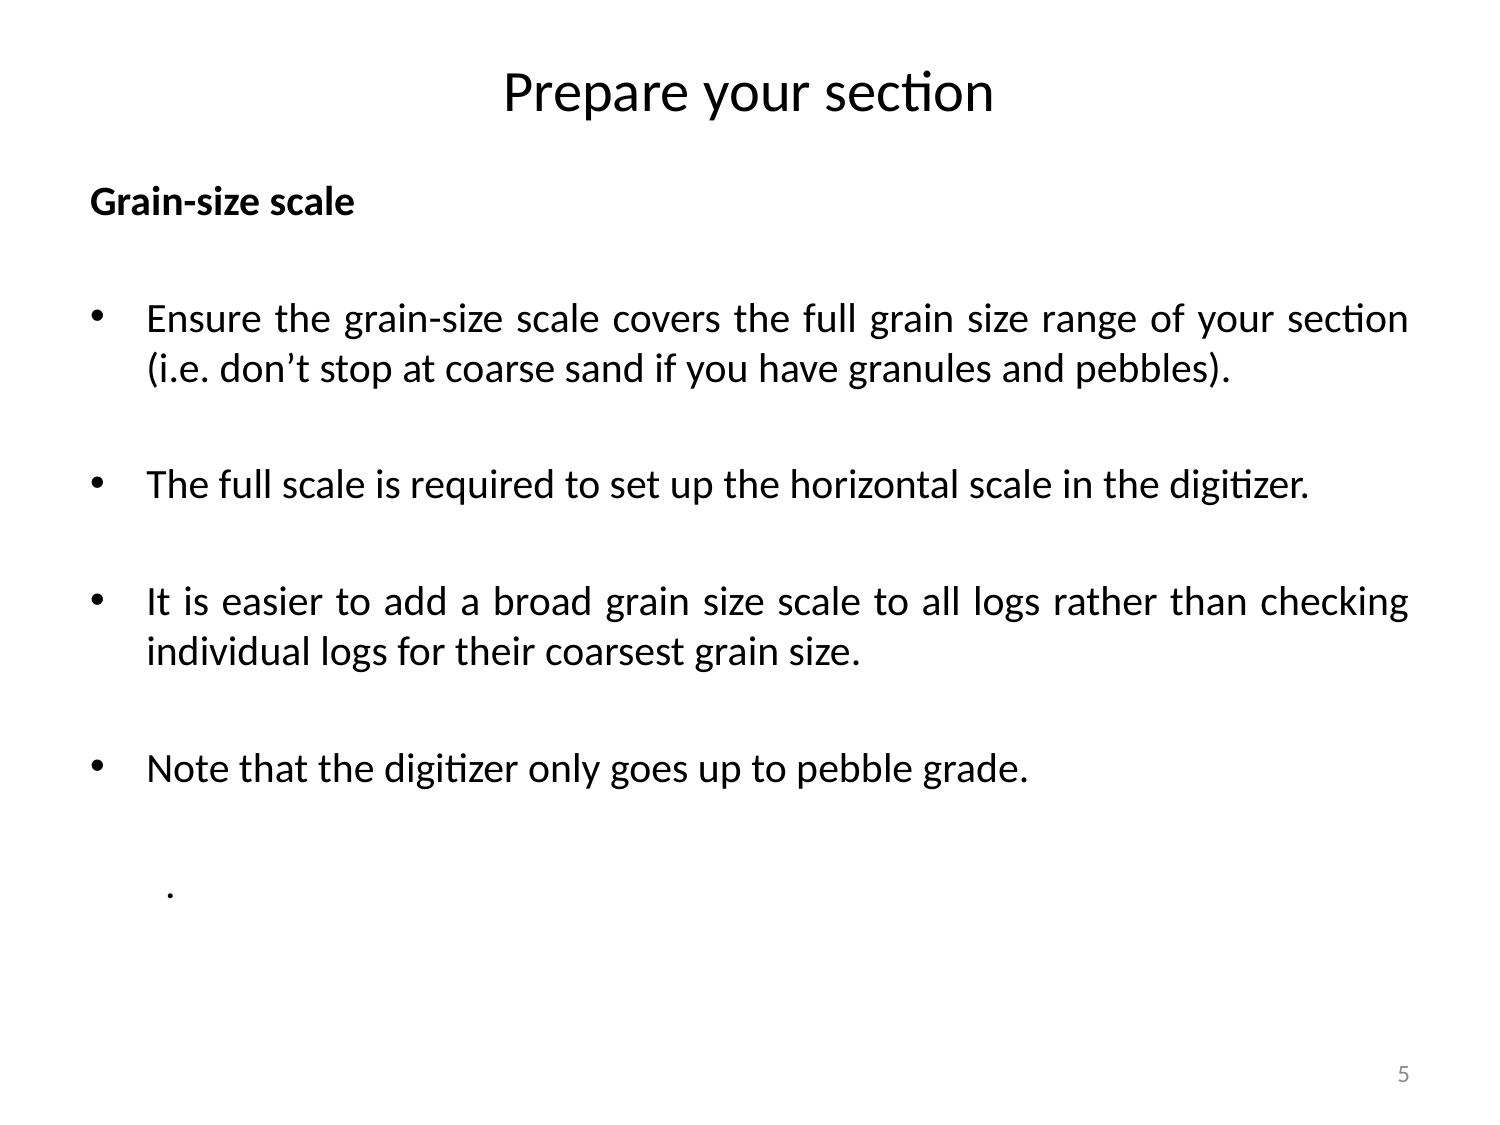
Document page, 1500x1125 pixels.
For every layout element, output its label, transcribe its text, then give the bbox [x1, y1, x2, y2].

list Grain-size scale Ensure the grain-size scale covers the full grain size range of your section (i.e. don’t stop at coarse sand if you have granules and pebbles). The full scale is required to set up the horizontal scale in the digitizer. It is easier to add a broad grain size scale to all logs rather than checking individual logs for their coarsest grain size. Note that the digitizer only goes up to pebble grade. . [75, 166, 1425, 1089]
slide_number 5 [1074, 1042, 1425, 1103]
title Prepare your section [0, 45, 1500, 131]
